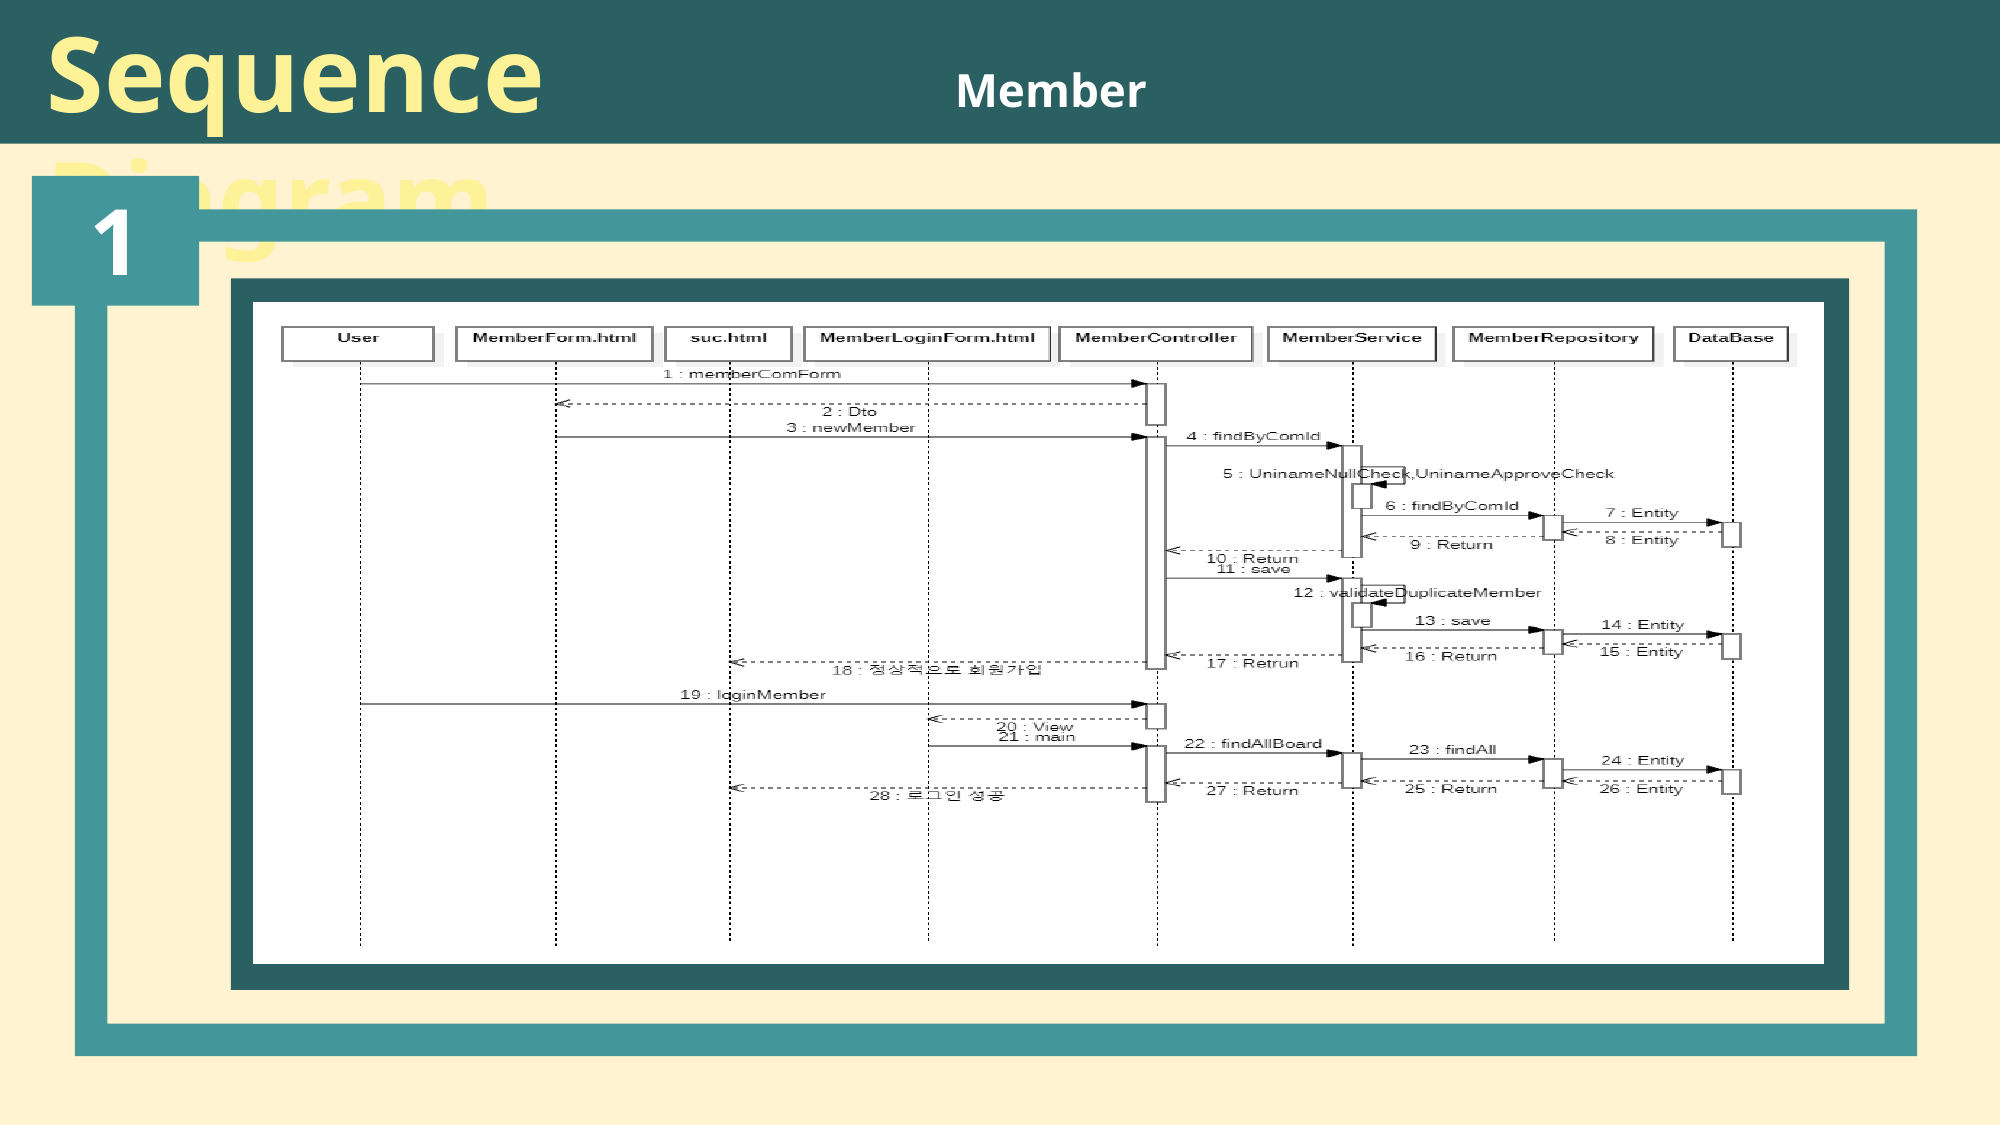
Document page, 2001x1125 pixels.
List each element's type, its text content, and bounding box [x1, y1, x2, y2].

text_box [0, 145, 2000, 1125]
text_box Sequence Diagram [31, 1, 962, 175]
text_box [0, 0, 2000, 145]
text_box Member [940, 53, 1408, 124]
picture [253, 302, 1824, 964]
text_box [31, 175, 1918, 1057]
